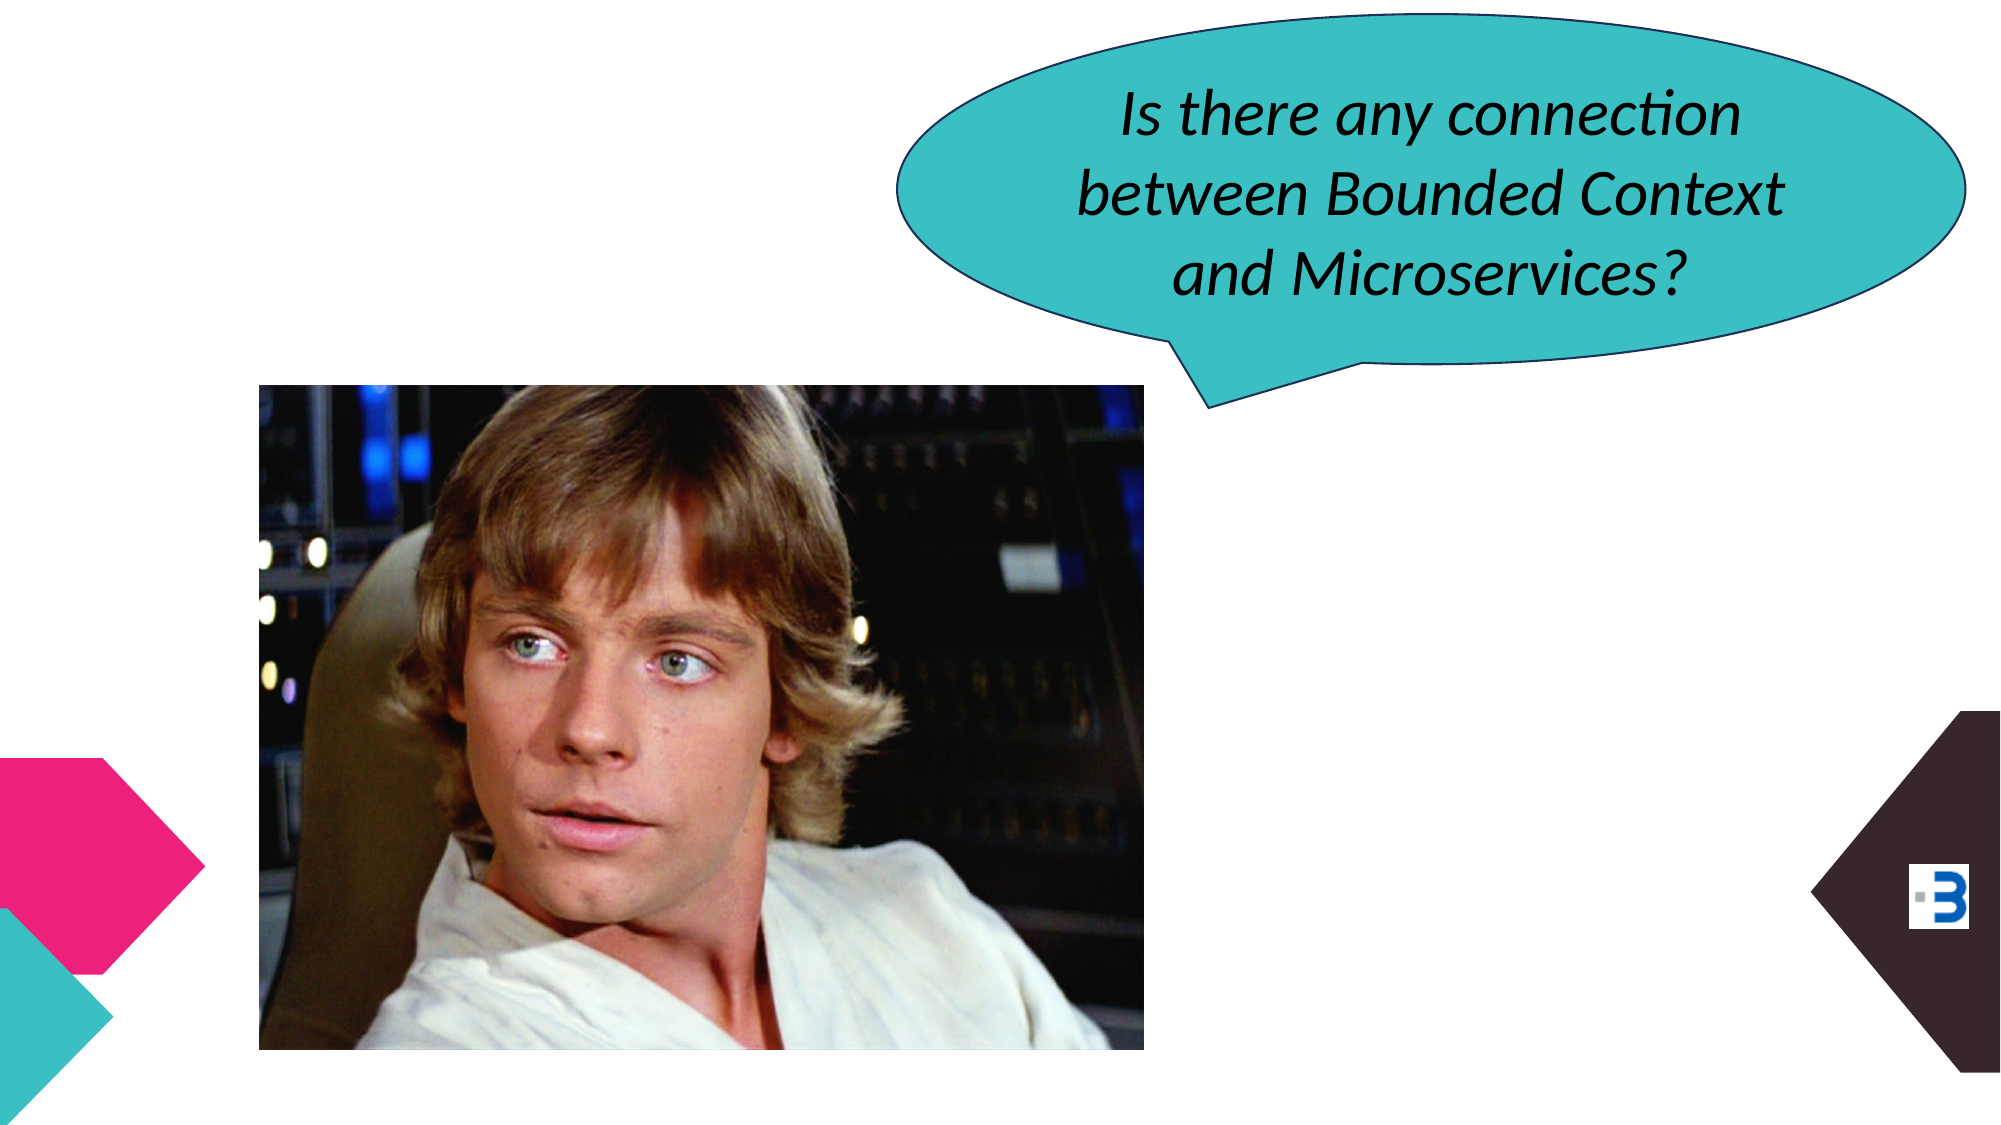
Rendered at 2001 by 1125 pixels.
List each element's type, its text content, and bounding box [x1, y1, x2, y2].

picture [259, 385, 1144, 1050]
picture [1909, 864, 1969, 929]
text_box Is there any connection between Bounded Context and Microservices? [896, 13, 1967, 410]
